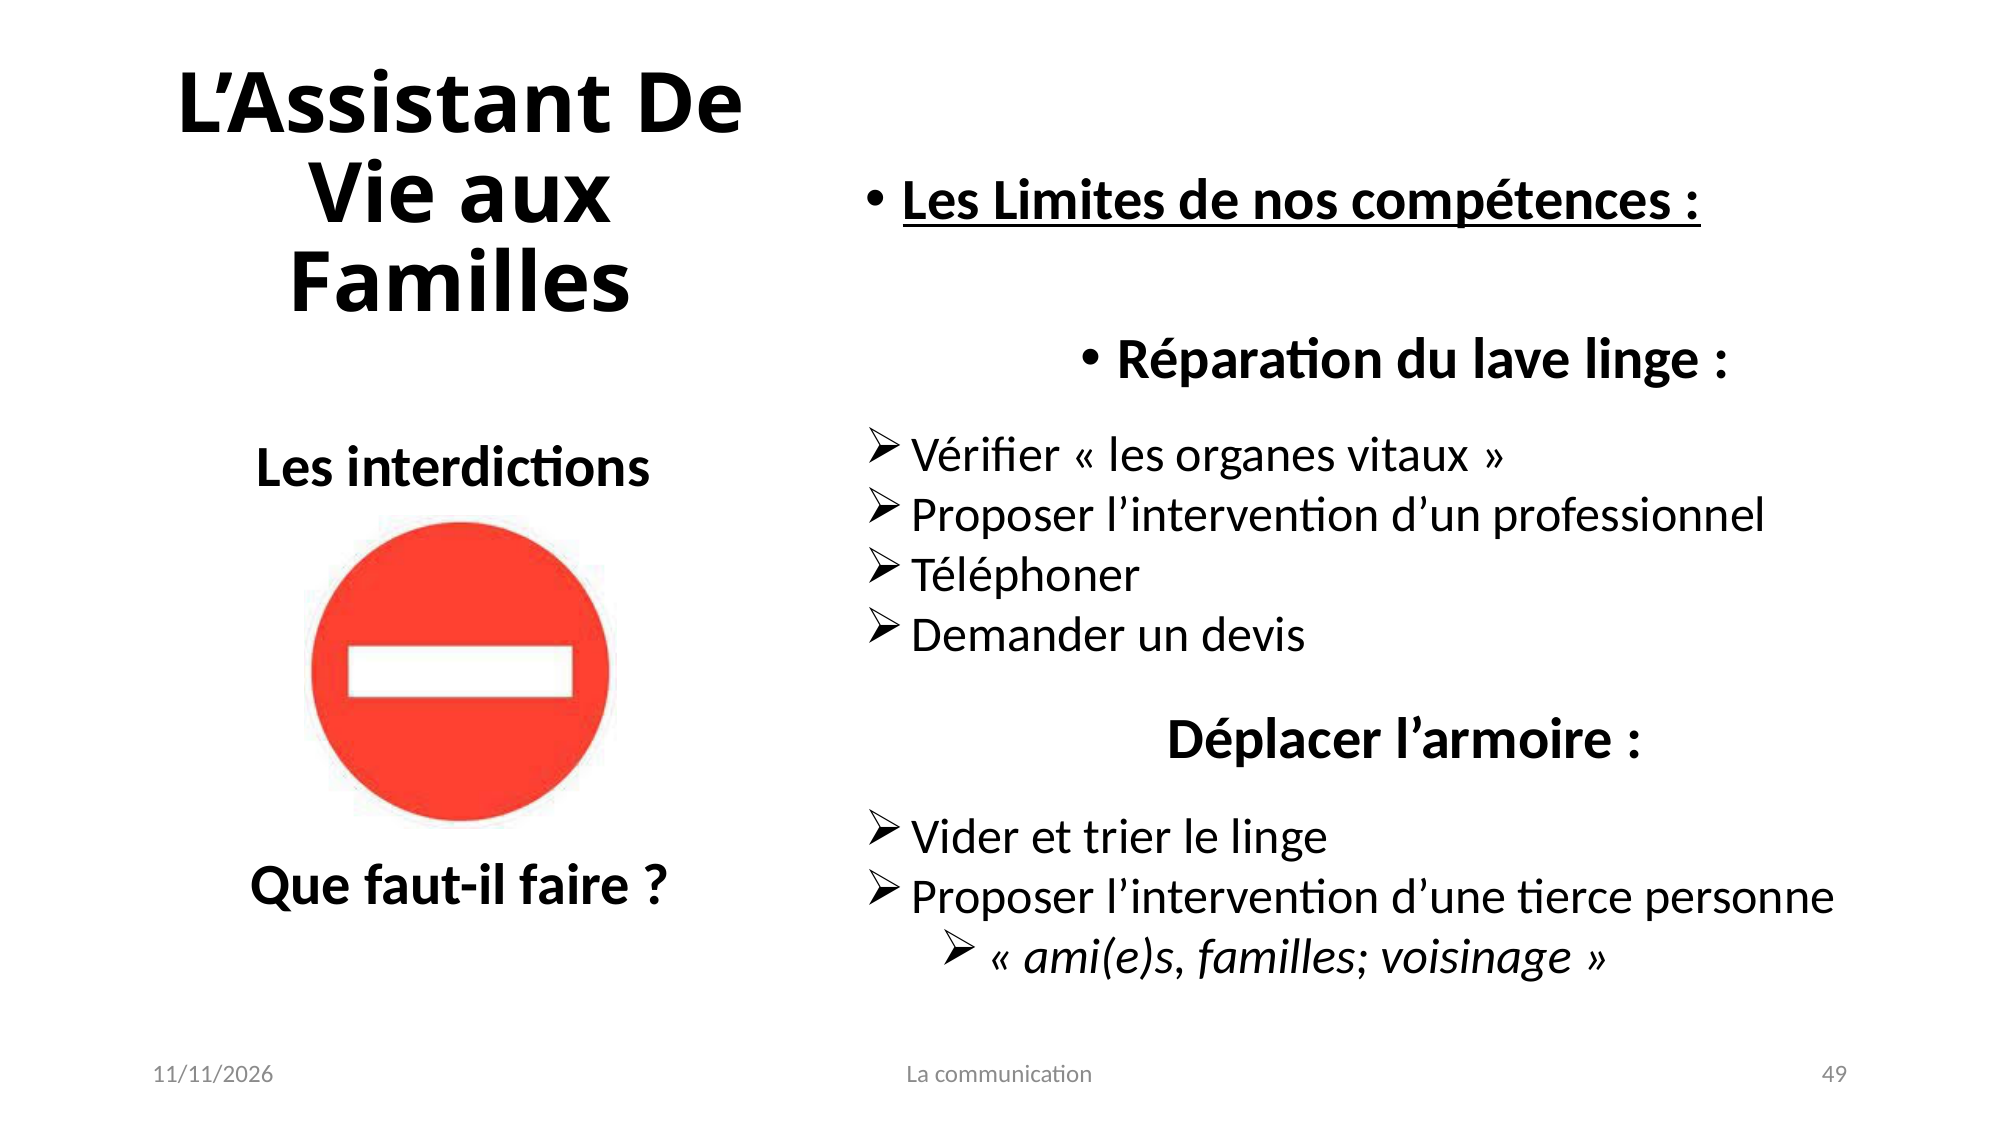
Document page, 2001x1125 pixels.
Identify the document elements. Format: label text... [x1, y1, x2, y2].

list Les Limites de nos compétences : Réparation du lave linge : Déplacer l’armoire : [850, 161, 1960, 1043]
text_box Vérifier « les organes vitaux » Proposer l’intervention d’un professionnel Téléphoner Demander un devis [850, 414, 1941, 670]
title L’Assistant De Vie aux Familles [137, 75, 783, 337]
list Les interdictions Que faut-il faire ? [137, 337, 783, 963]
slide_number 49 [1412, 1042, 1863, 1103]
footer La communication [662, 1042, 1338, 1103]
picture [303, 515, 617, 829]
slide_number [137, 1042, 588, 1103]
text_box Vider et trier le linge Proposer l’intervention d’une tierce personne « ami(e)s, familles; voisinage » [850, 795, 1941, 991]
